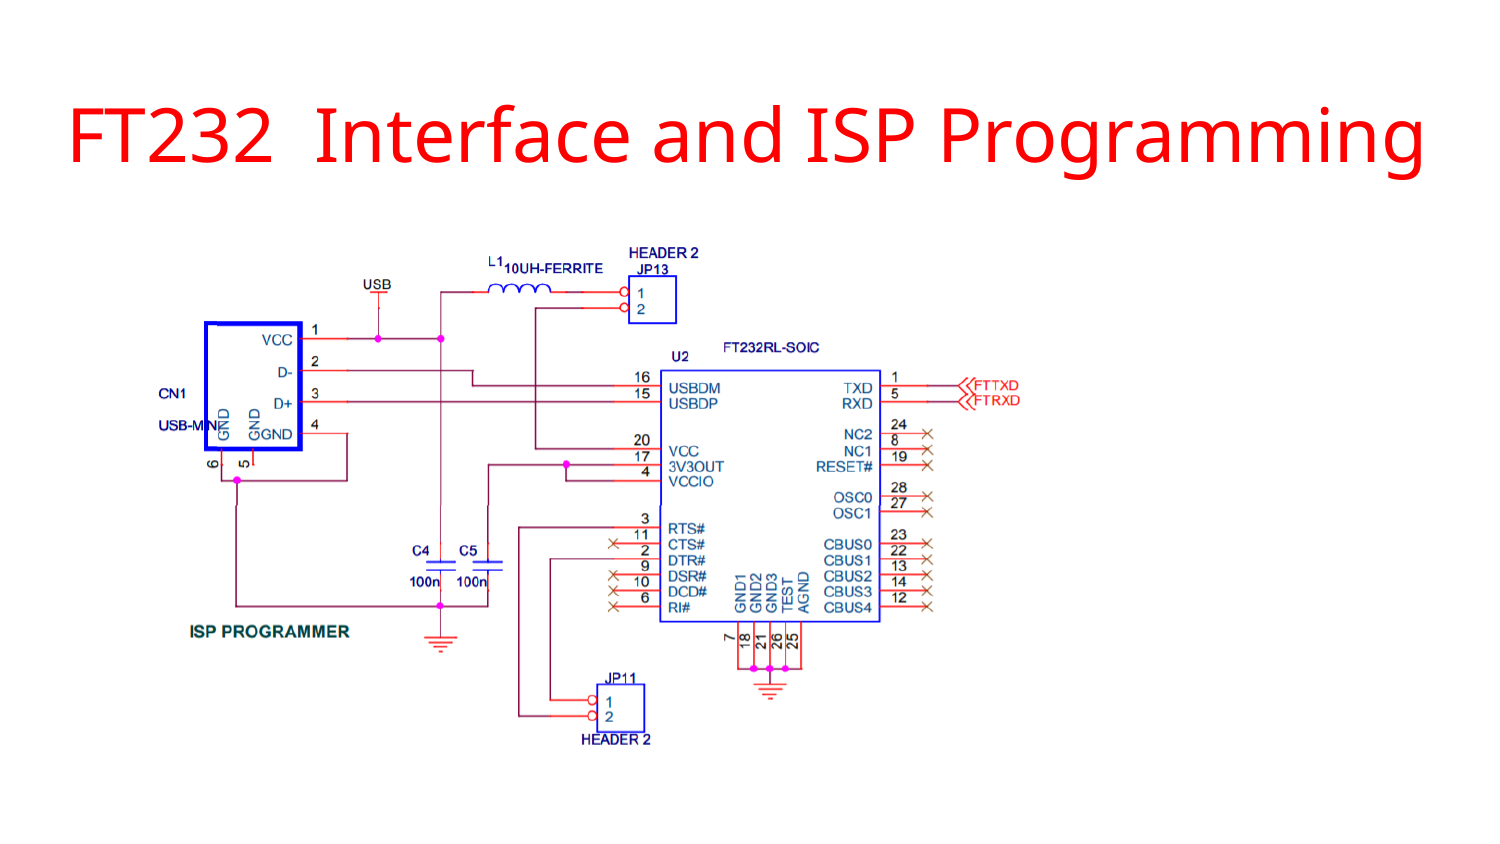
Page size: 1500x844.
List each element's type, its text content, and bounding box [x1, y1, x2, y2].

title FT232 Interface and ISP Programming [51, 72, 1500, 167]
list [156, 197, 1046, 759]
